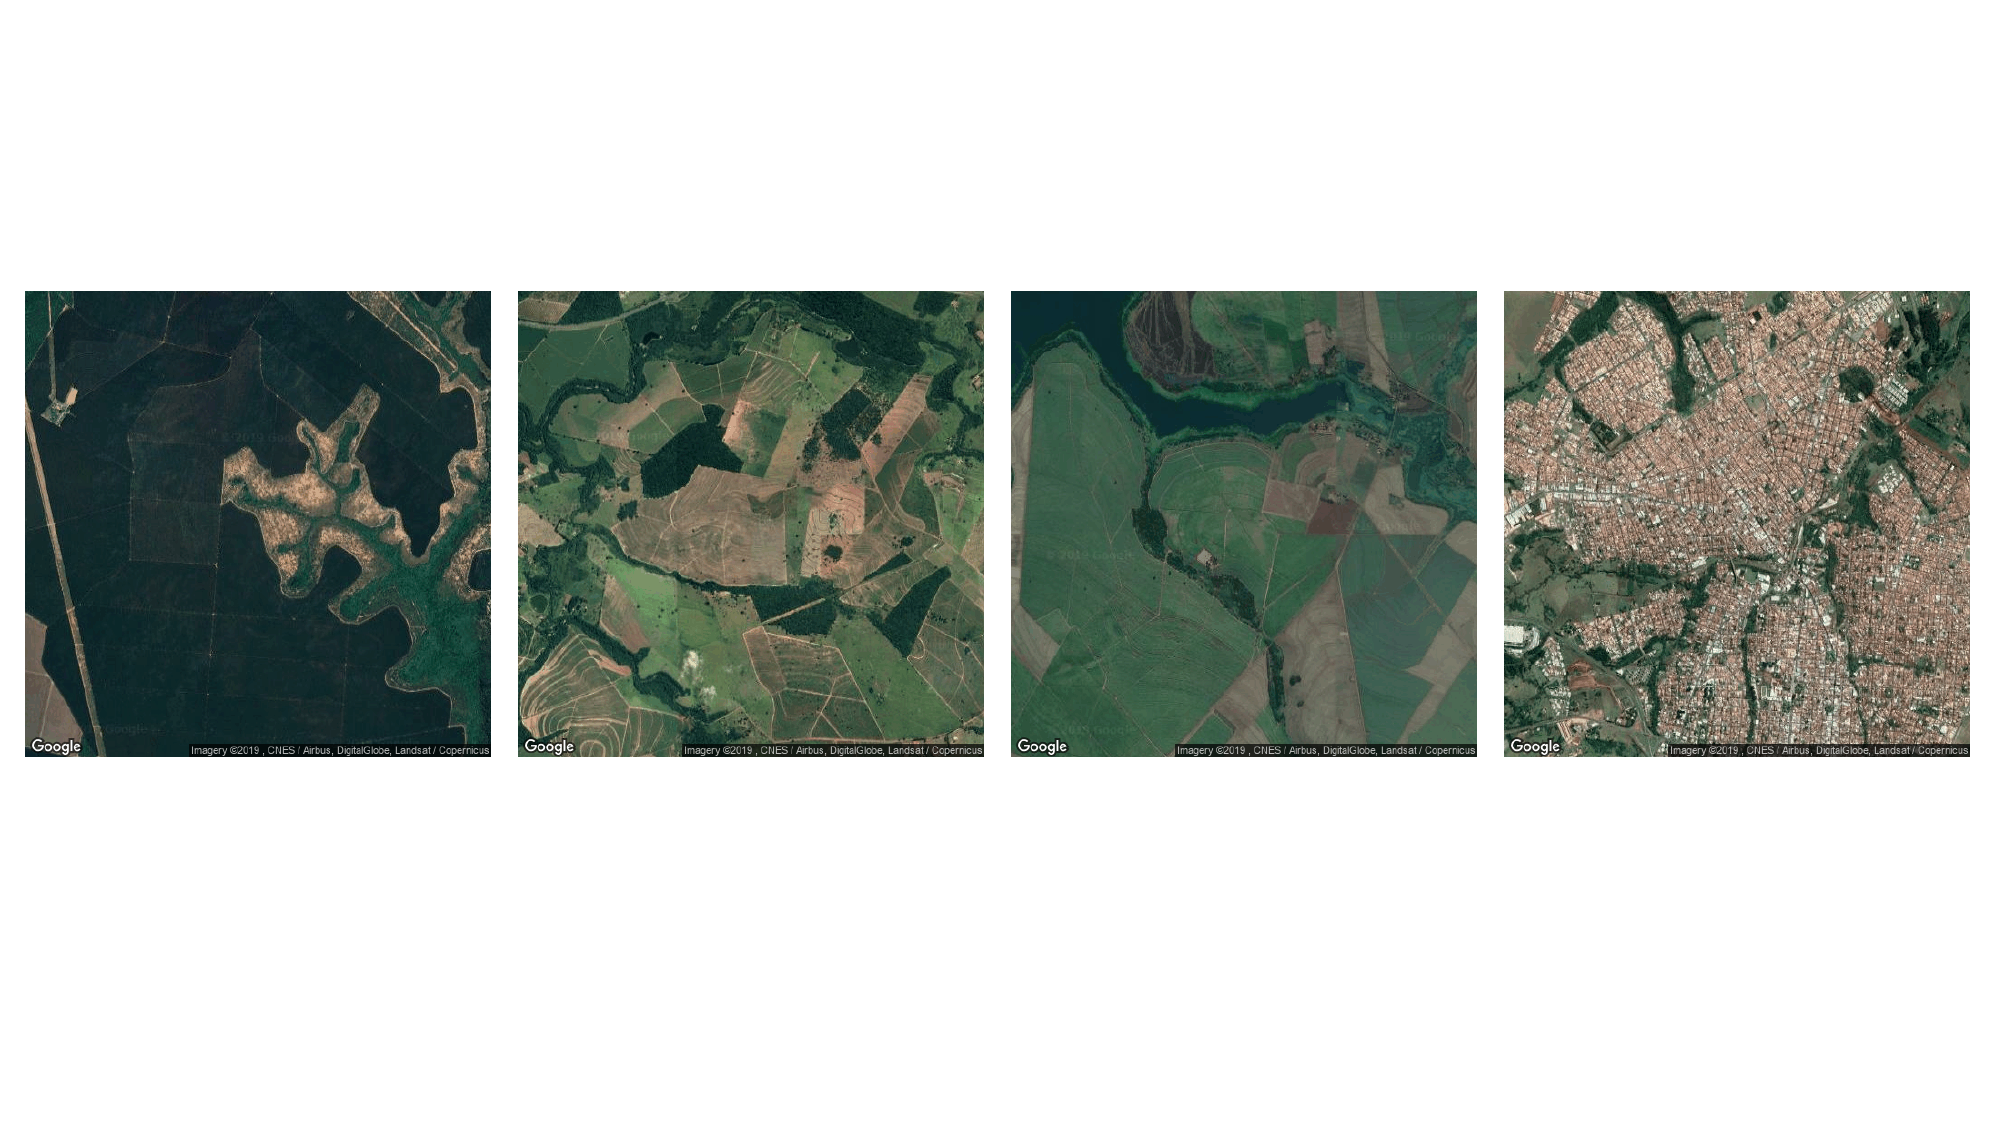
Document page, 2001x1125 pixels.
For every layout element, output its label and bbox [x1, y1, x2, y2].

picture [1011, 291, 1477, 757]
picture [518, 291, 984, 757]
picture [1504, 291, 1970, 757]
list [25, 291, 491, 757]
